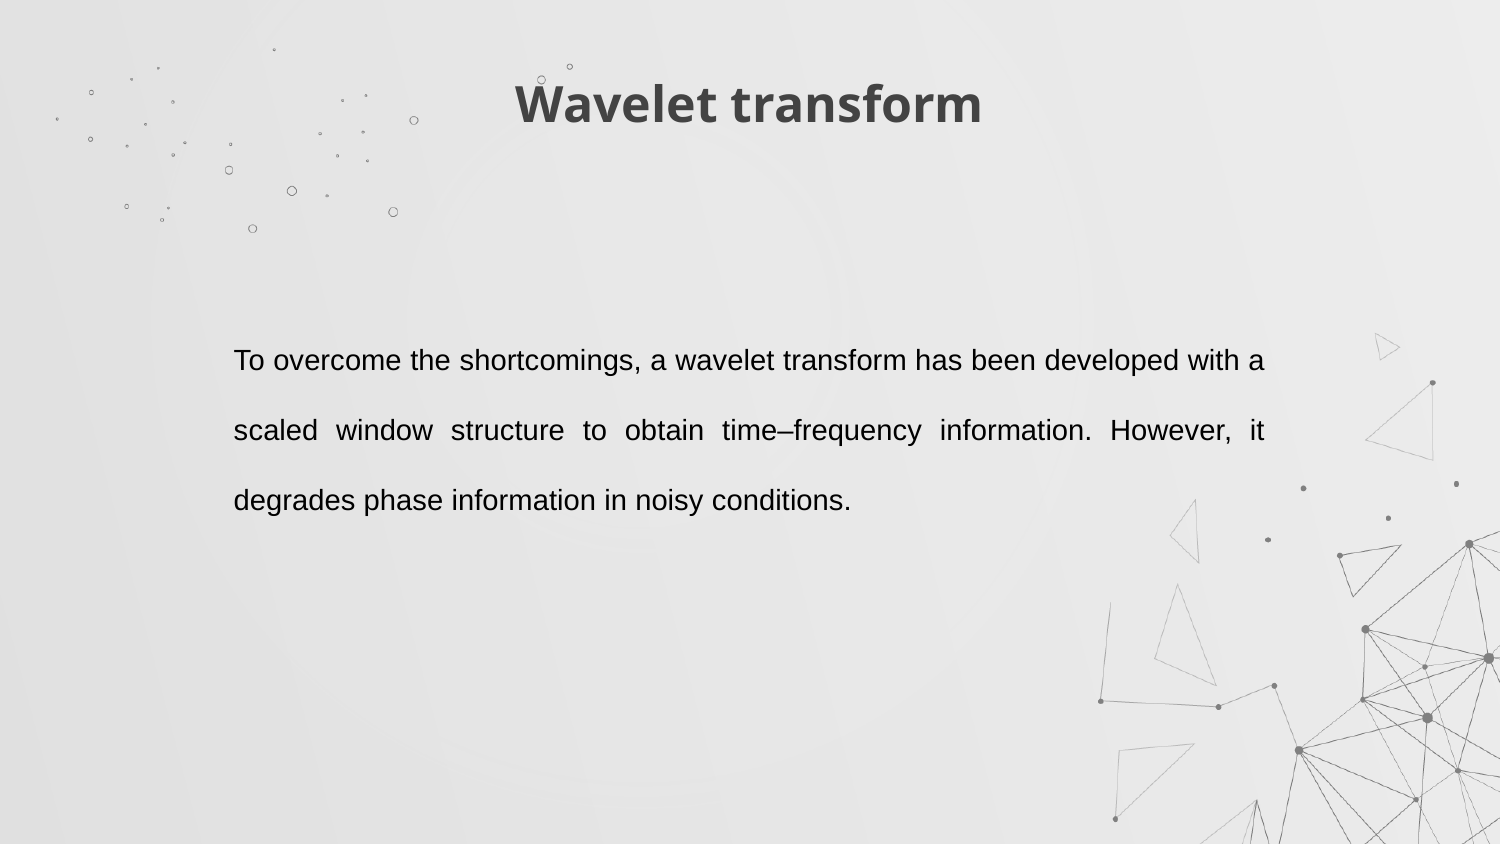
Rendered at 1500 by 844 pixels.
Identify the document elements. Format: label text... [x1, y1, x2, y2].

picture [0, 0, 1500, 844]
title Wavelet transform [322, 57, 1178, 214]
text_box To overcome the shortcomings, a wavelet transform has been developed with a scaled window structure to obtain time–frequency information. However, it degrades phase information in noisy conditions. [218, 299, 1281, 524]
